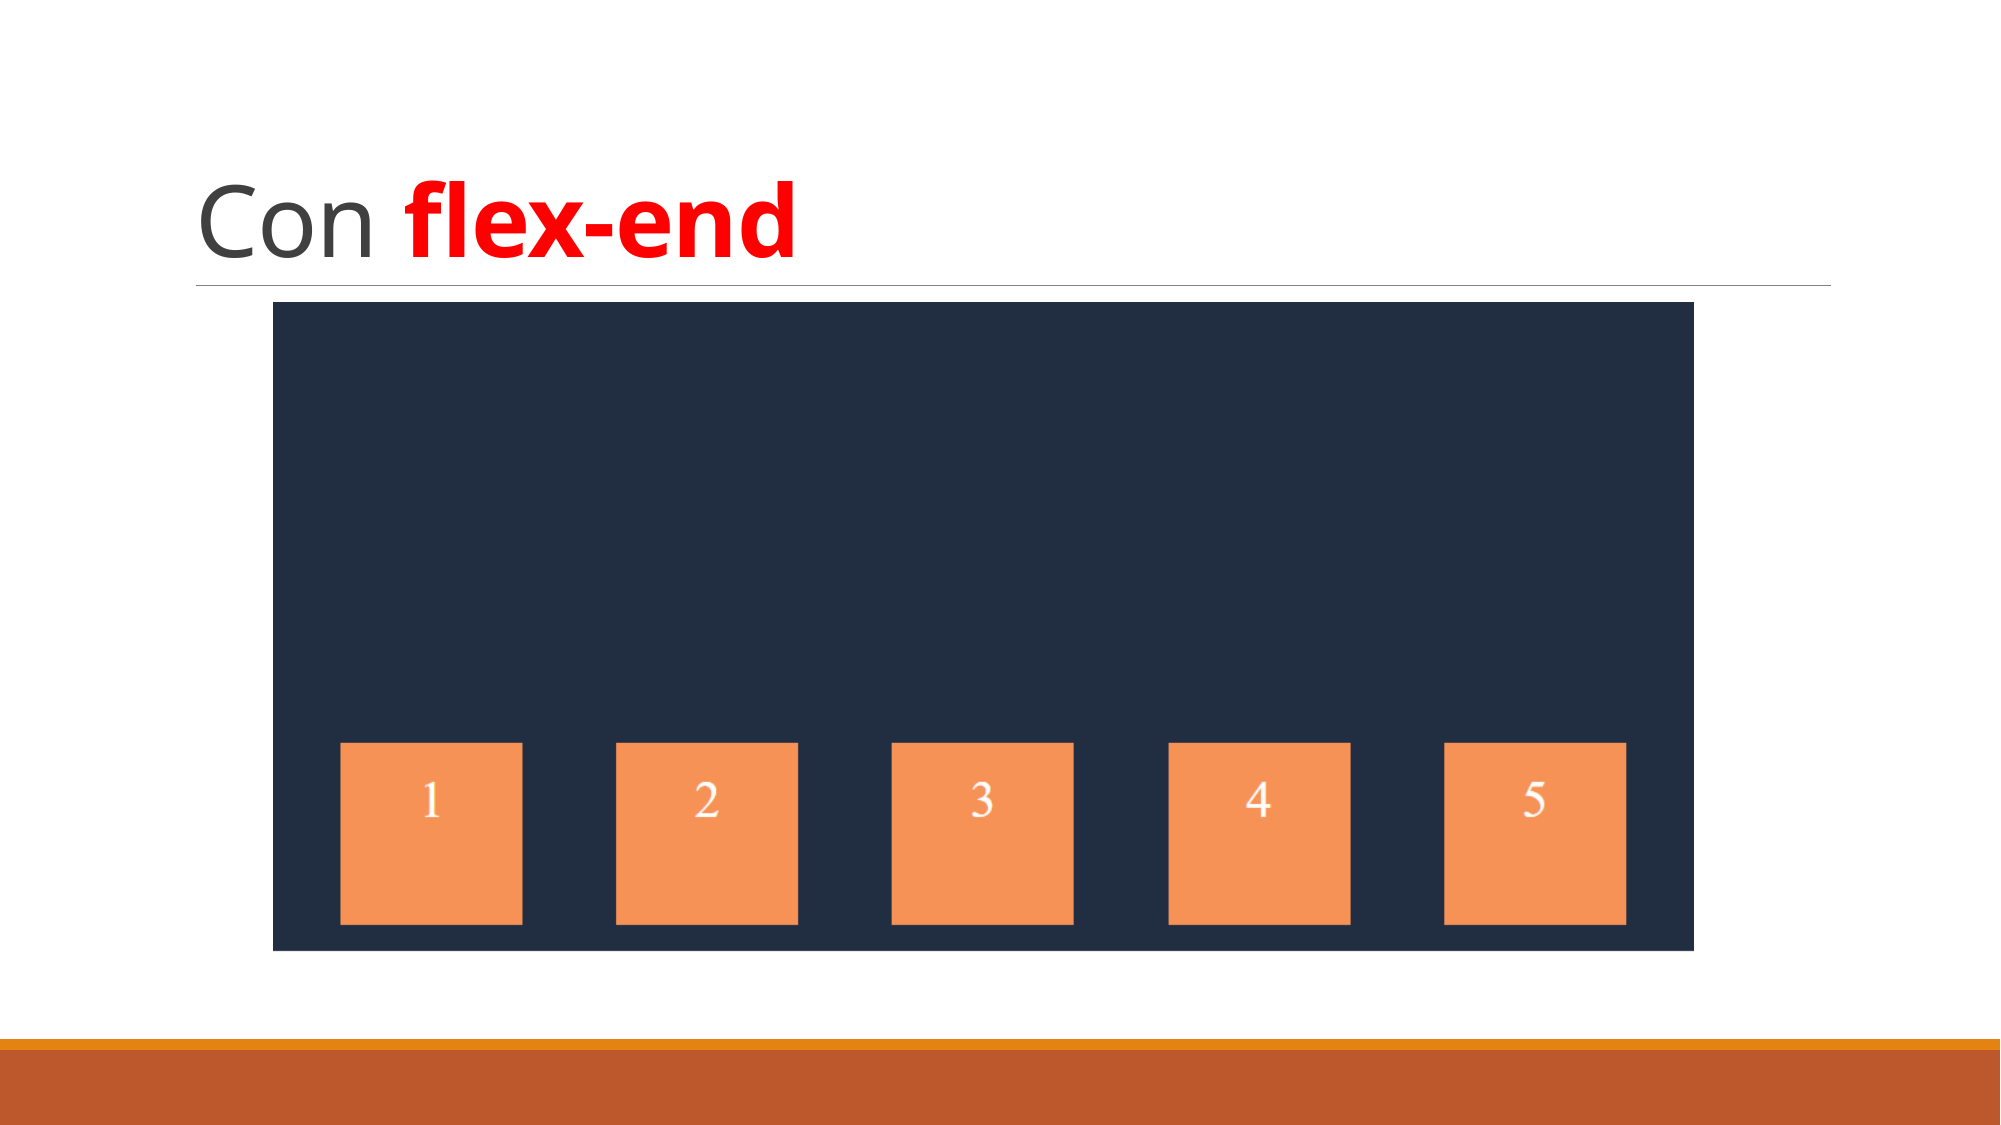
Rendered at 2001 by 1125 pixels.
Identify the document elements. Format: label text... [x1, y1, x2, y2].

picture [272, 302, 1694, 1038]
title Con flex-end [180, 47, 1830, 285]
